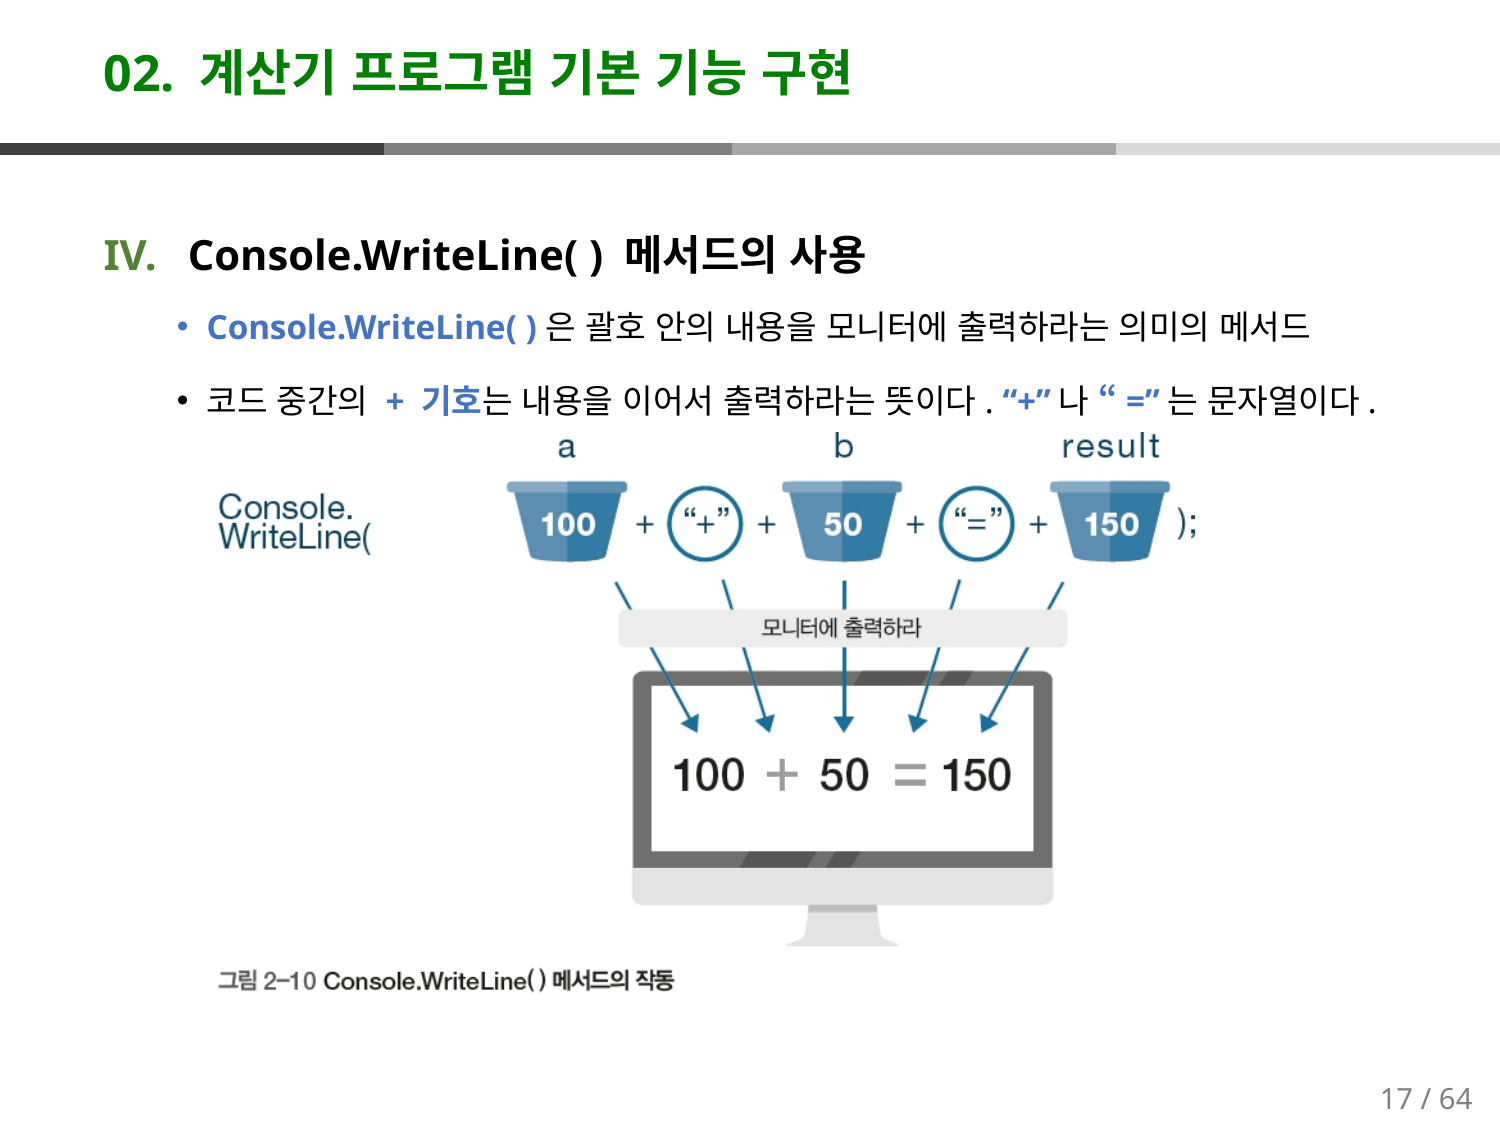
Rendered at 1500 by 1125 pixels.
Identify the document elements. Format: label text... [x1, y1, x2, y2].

list Console.WriteLine( ) 메서드의 사용 Console.WriteLine( )은 괄호 안의 내용을 모니터에 출력하라는 의미의 메서드 코드 중간의 + 기호는 내용을 이어서 출력하라는 뜻이다. “+”나 “=”는 문자열이다. [88, 196, 1471, 1083]
picture [212, 432, 1199, 995]
title 02. 계산기 프로그램 기본 기능 구현 [88, 30, 1400, 121]
